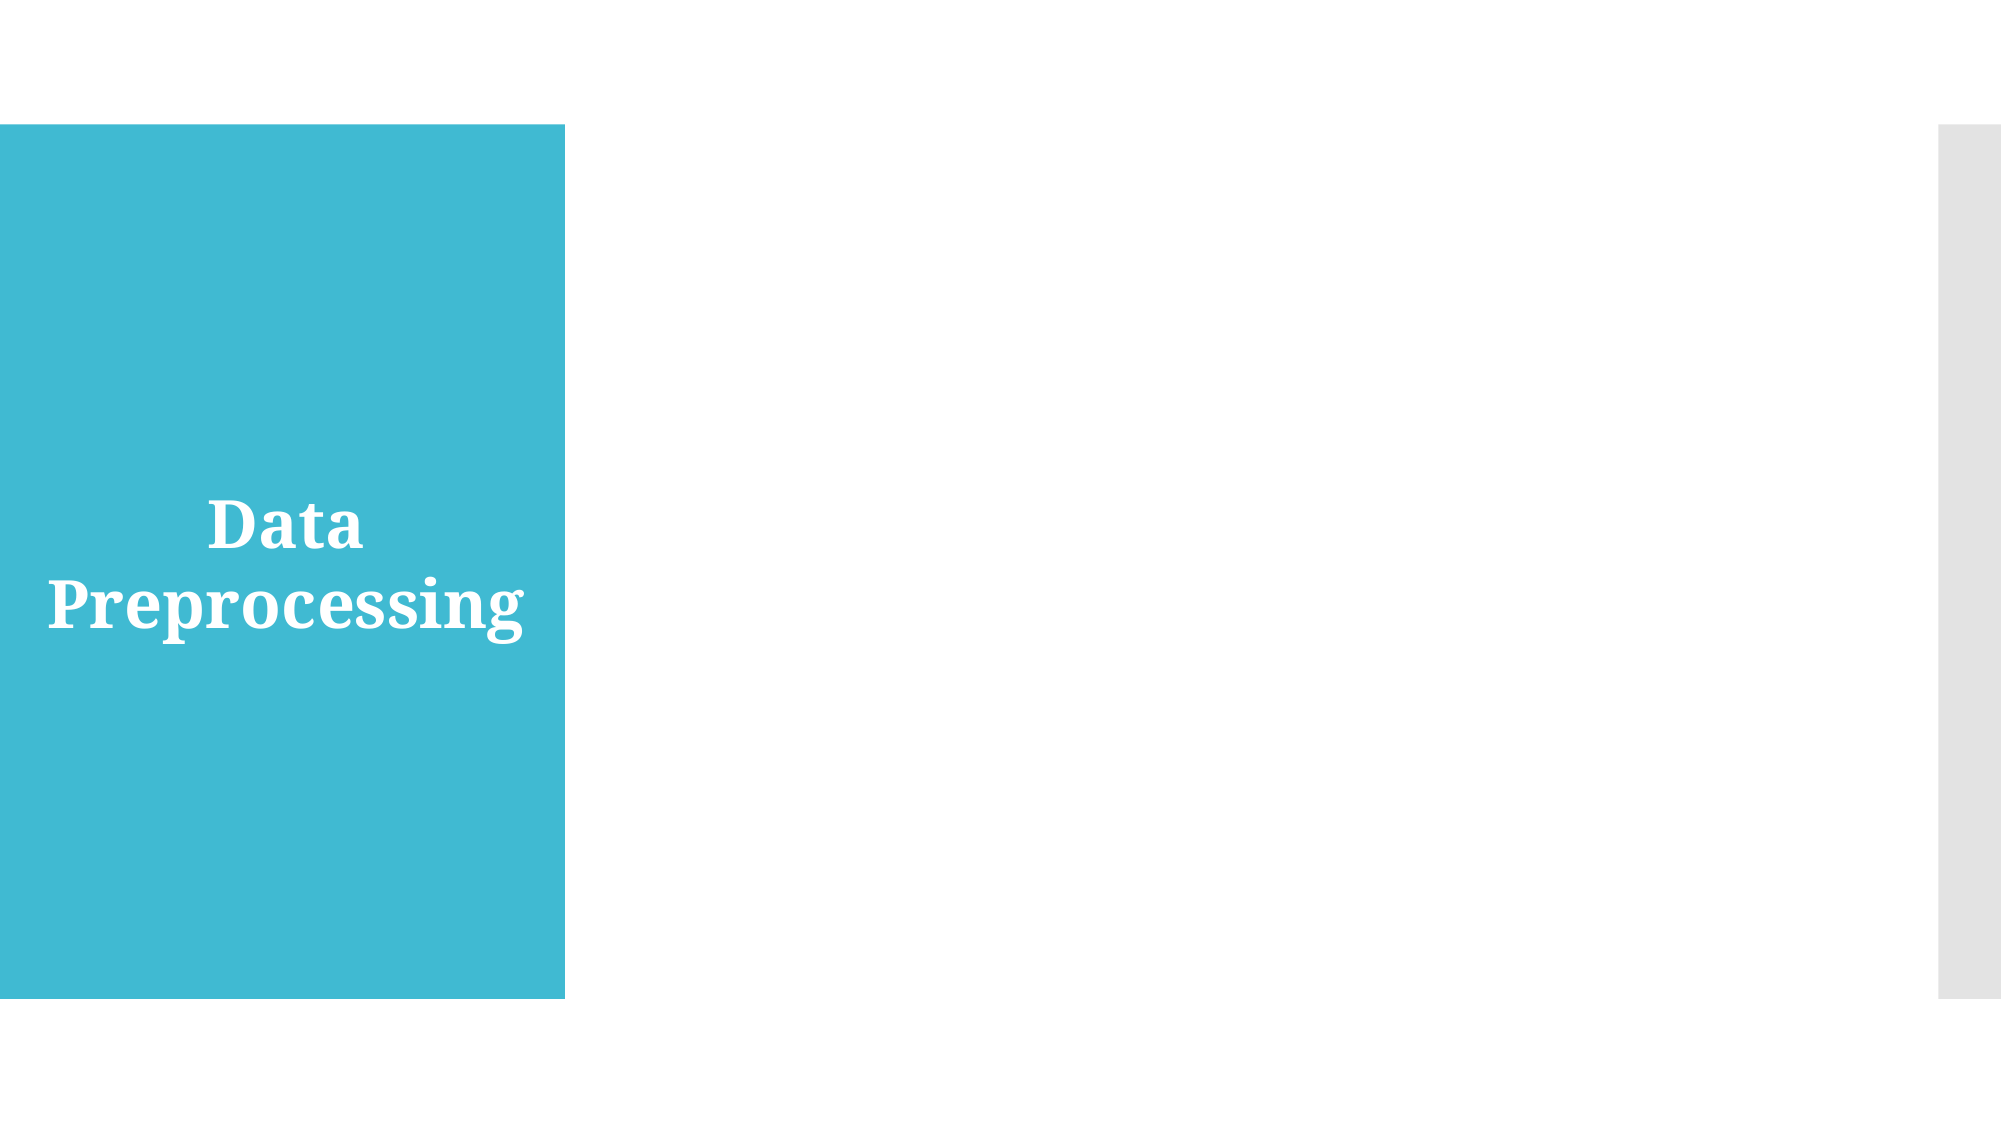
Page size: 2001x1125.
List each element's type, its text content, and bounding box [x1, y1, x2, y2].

text_box Data Preprocessing [0, 474, 586, 649]
